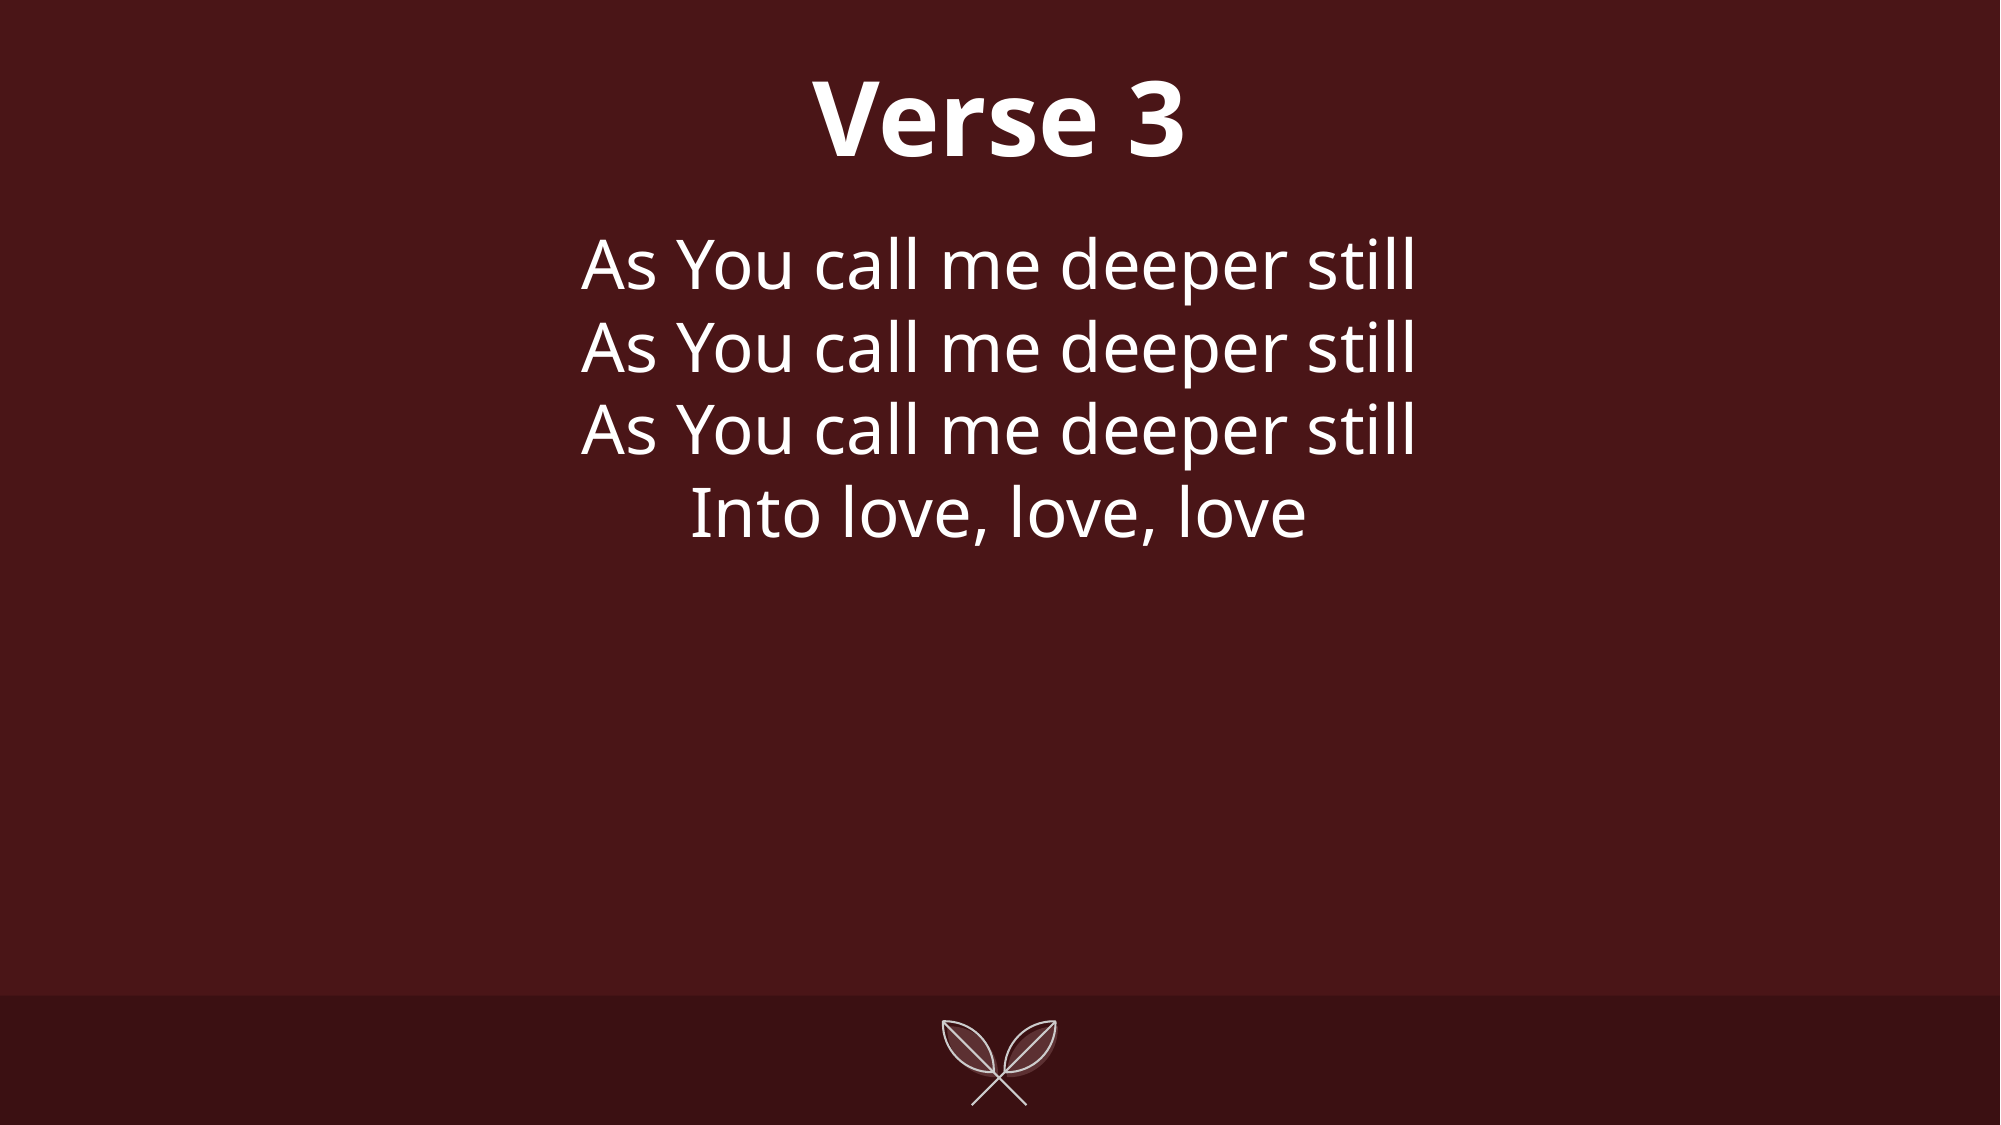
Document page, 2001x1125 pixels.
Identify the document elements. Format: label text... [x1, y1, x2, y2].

text_box As You call me deeper still As You call me deeper still As You call me deeper still Into love, love, love [99, 213, 1900, 641]
text_box Verse 3 [99, 44, 1900, 185]
